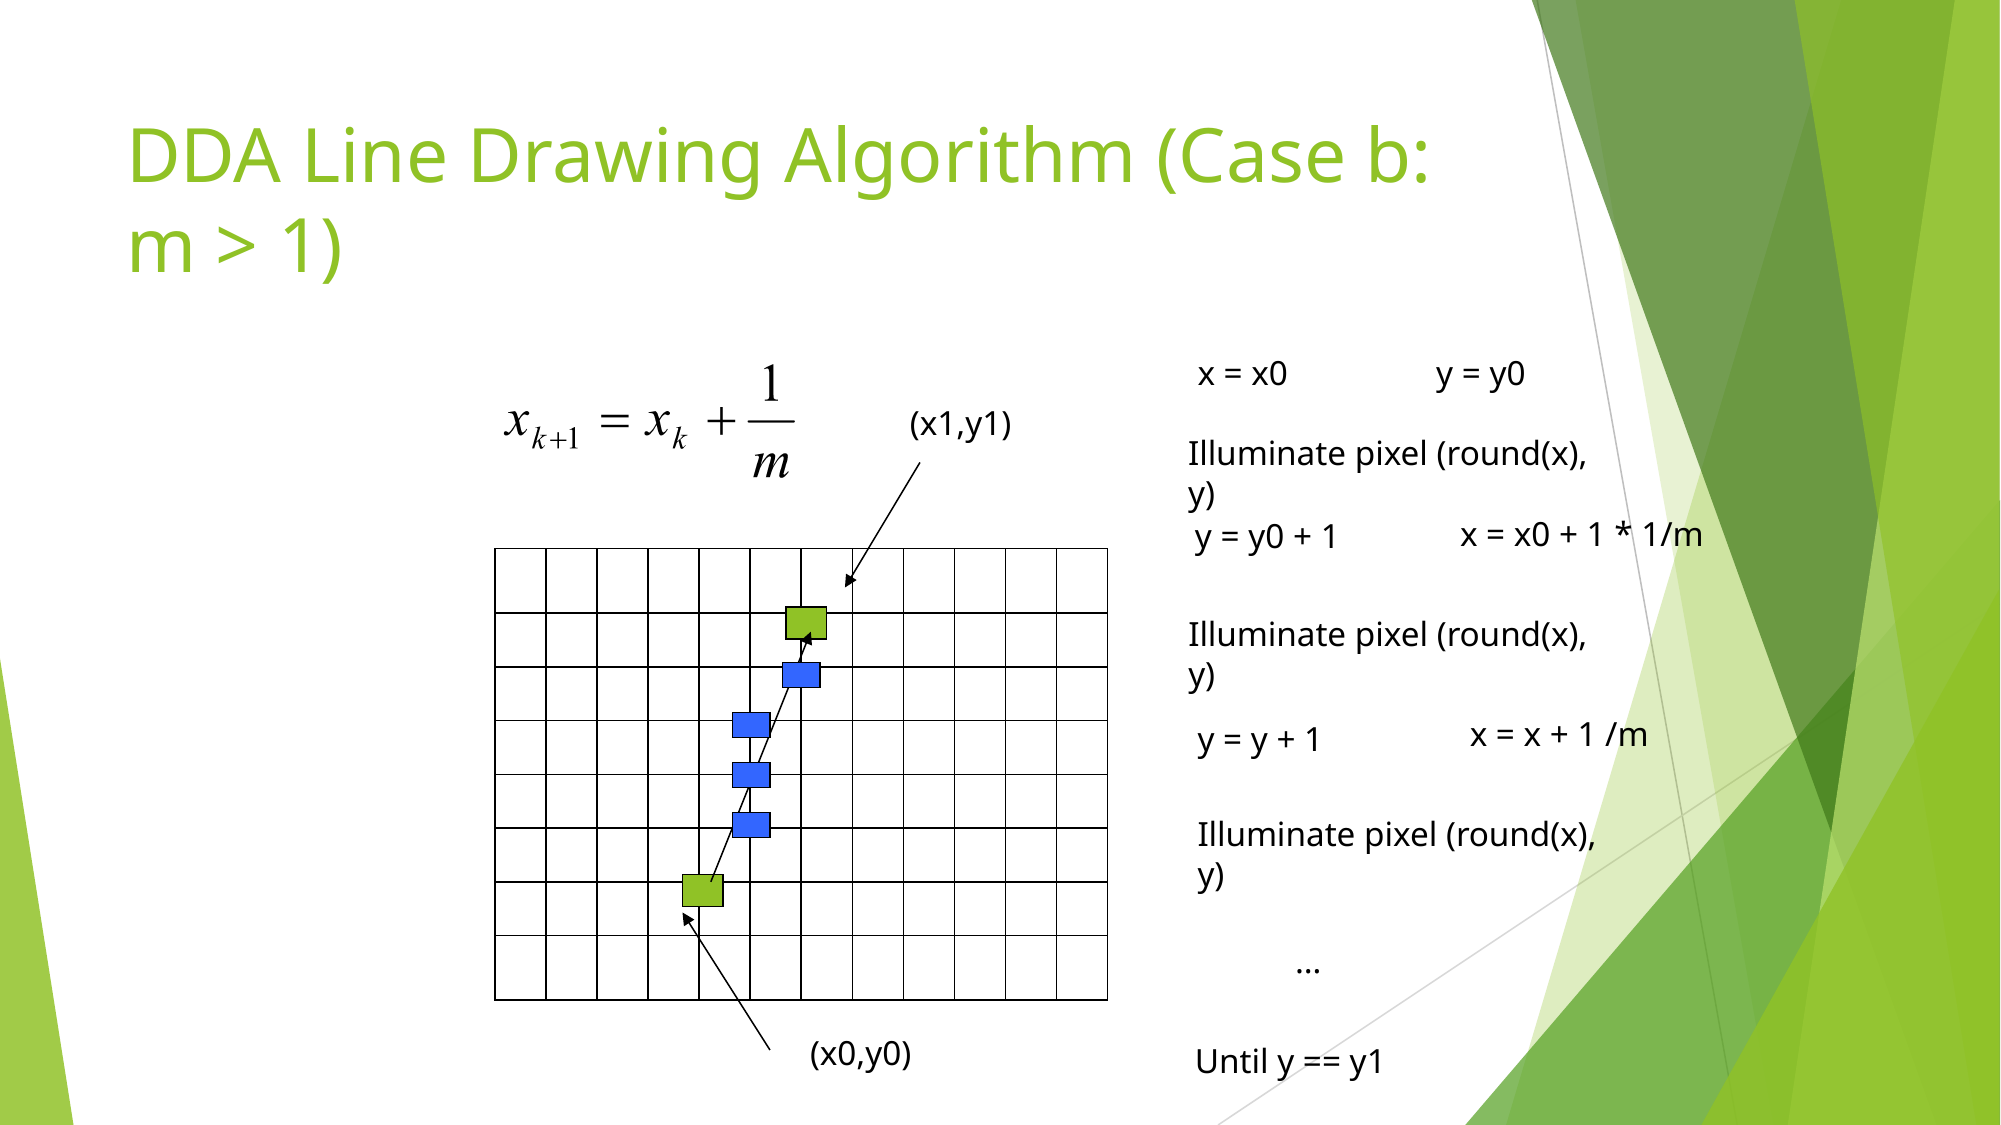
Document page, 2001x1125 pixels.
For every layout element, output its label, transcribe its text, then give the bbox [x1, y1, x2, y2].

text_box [844, 462, 921, 588]
text_box x = x0 + 1 * 1/m [1444, 505, 1754, 561]
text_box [494, 548, 1108, 1001]
text_box Illuminate pixel (round(x), y) [1173, 605, 1629, 701]
text_box y = y0 + 1 [1179, 520, 1381, 563]
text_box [710, 631, 812, 882]
text_box (x1,y1) [894, 394, 1031, 450]
text_box … [1279, 932, 1338, 988]
text_box Illuminate pixel (round(x), y) [1182, 805, 1638, 901]
text_box y = y + 1 [1182, 710, 1355, 766]
title DDA Line Drawing Algorithm (Case b: m > 1) [111, 99, 1522, 317]
picture [494, 349, 804, 489]
text_box x = x + 1 /m [1454, 705, 1699, 761]
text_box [682, 912, 771, 1051]
text_box x = x0 y = y0 [1182, 344, 1583, 400]
text_box Illuminate pixel (round(x), y) [1173, 424, 1629, 520]
text_box (x0,y0) [795, 1024, 931, 1080]
text_box Until y == y1 [1179, 1032, 1419, 1088]
